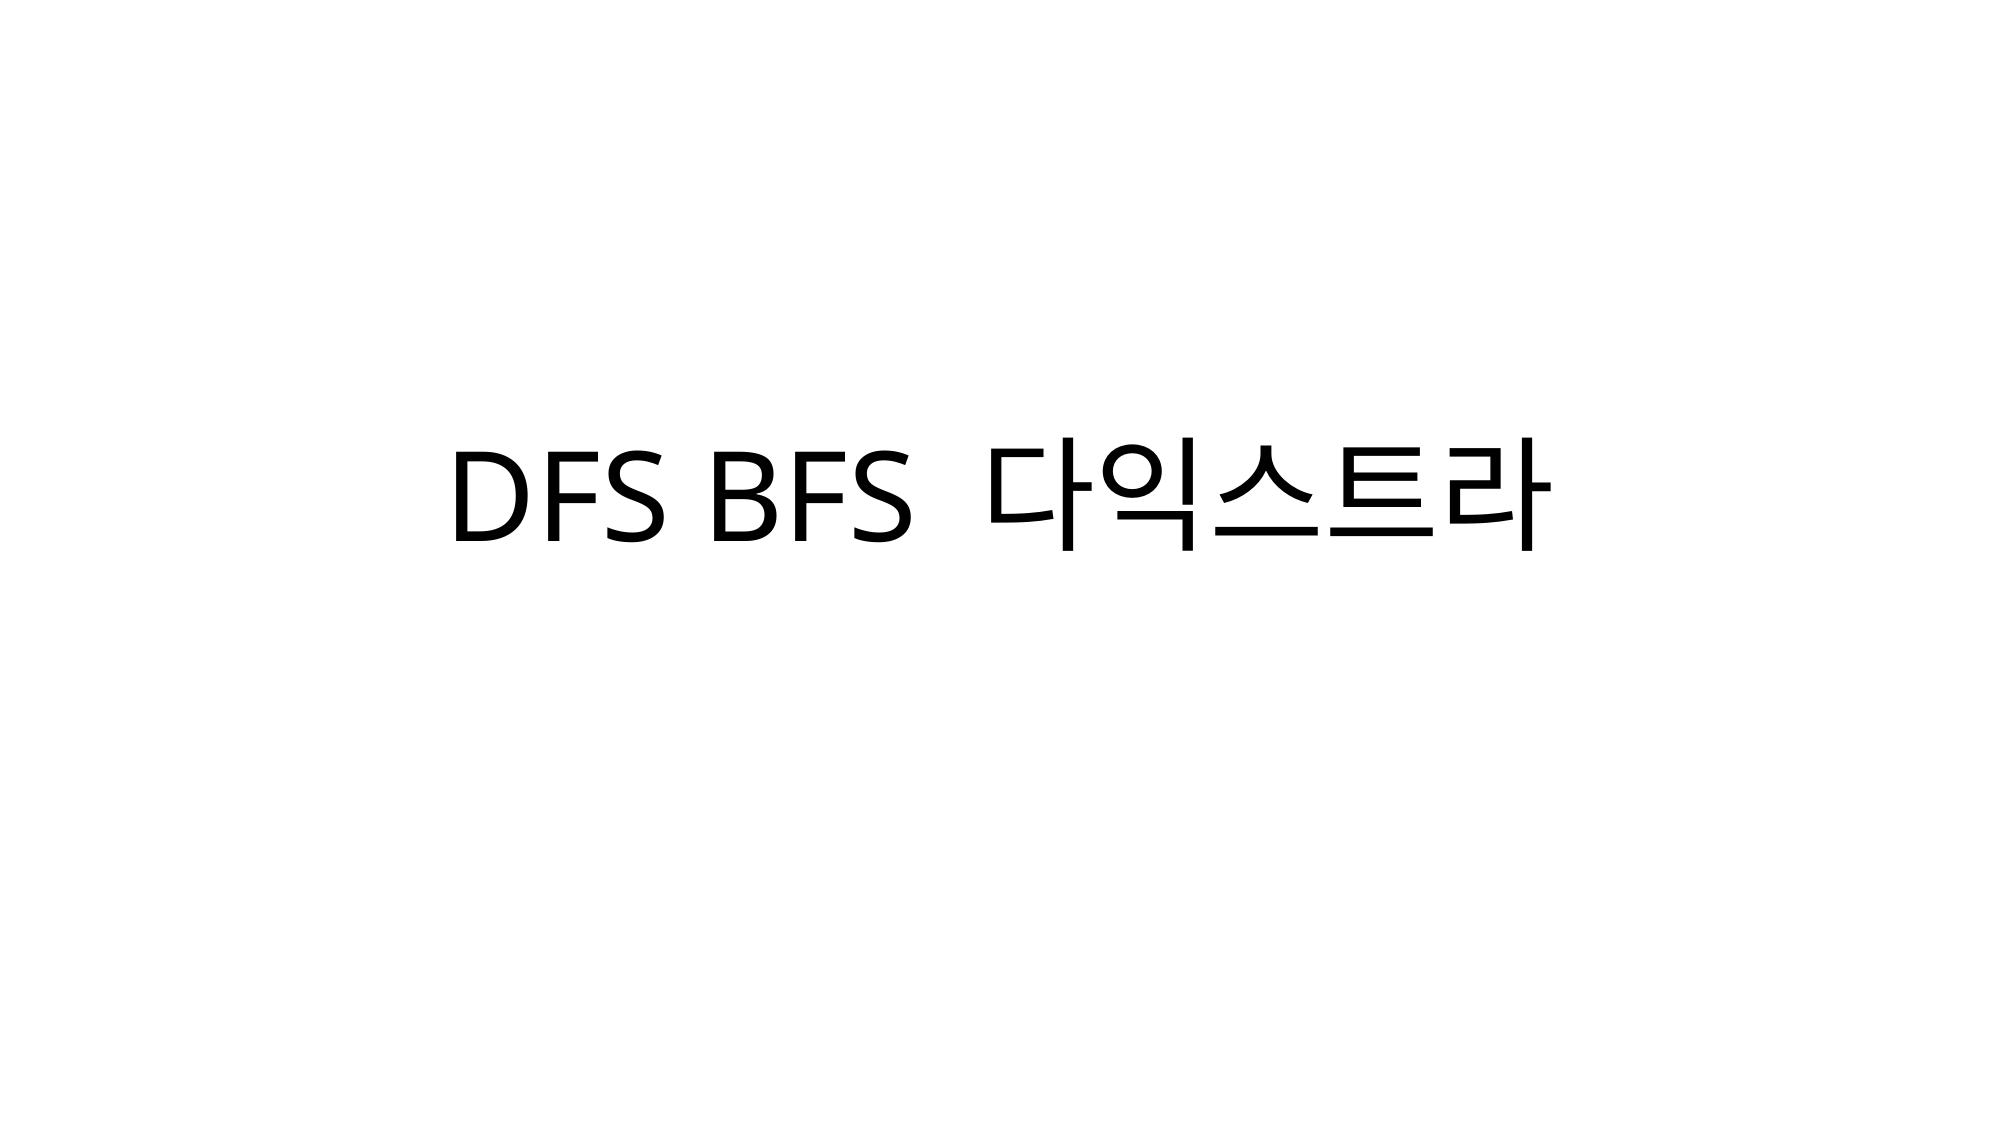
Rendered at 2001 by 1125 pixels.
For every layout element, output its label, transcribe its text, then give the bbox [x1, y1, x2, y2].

title DFS BFS 다익스트라 [249, 184, 1750, 576]
